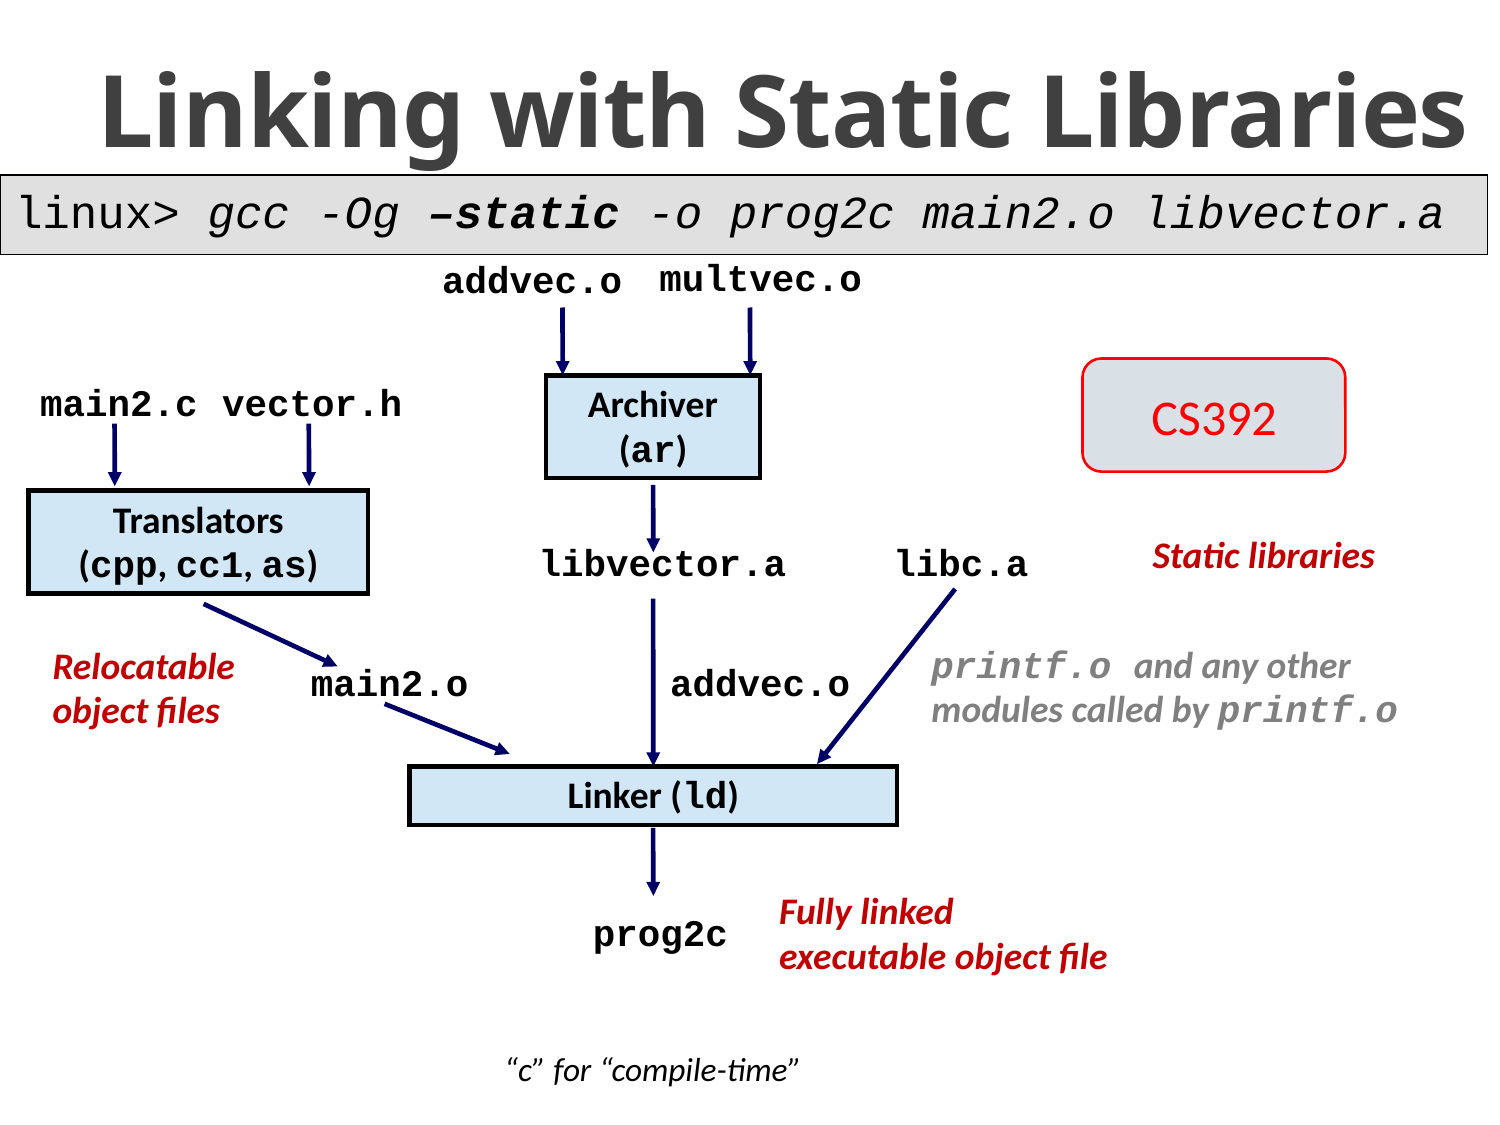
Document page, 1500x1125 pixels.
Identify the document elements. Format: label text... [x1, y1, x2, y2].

text_box “c” for “compile-time” [489, 1041, 818, 1096]
text_box linux> gcc -Og –static -o prog2c main2.o libvector.a [0, 174, 1488, 255]
text_box Archiver (ar) [546, 375, 761, 479]
text_box [108, 433, 121, 487]
text_box Static libraries [1137, 526, 1391, 586]
text_box addvec.o [655, 655, 866, 713]
title Linking with Static Libraries [66, 46, 1500, 175]
text_box [556, 310, 569, 376]
text_box main2.o [295, 655, 484, 713]
text_box Translators (cpp, cc1, as) [28, 490, 369, 594]
text_box [647, 827, 660, 896]
text_box libc.a [878, 535, 1044, 593]
text_box Relocatable object files [37, 636, 251, 741]
text_box [647, 598, 660, 766]
text_box multvec.o [644, 255, 877, 308]
text_box CS392 [1081, 357, 1347, 473]
text_box [302, 423, 316, 487]
text_box main2.c [25, 374, 207, 433]
text_box addvec.o [427, 255, 637, 310]
text_box Fully linked executable object file [764, 882, 1124, 986]
text_box [743, 308, 757, 376]
text_box vector.h [207, 374, 417, 433]
text_box [384, 703, 510, 756]
text_box Linker (ld) [409, 766, 898, 825]
text_box [647, 484, 660, 553]
text_box [203, 603, 338, 667]
text_box printf.o and any other modules called by printf.o [916, 637, 1436, 740]
text_box libvector.a [523, 535, 801, 593]
text_box [817, 588, 956, 764]
text_box prog2c [578, 905, 743, 963]
